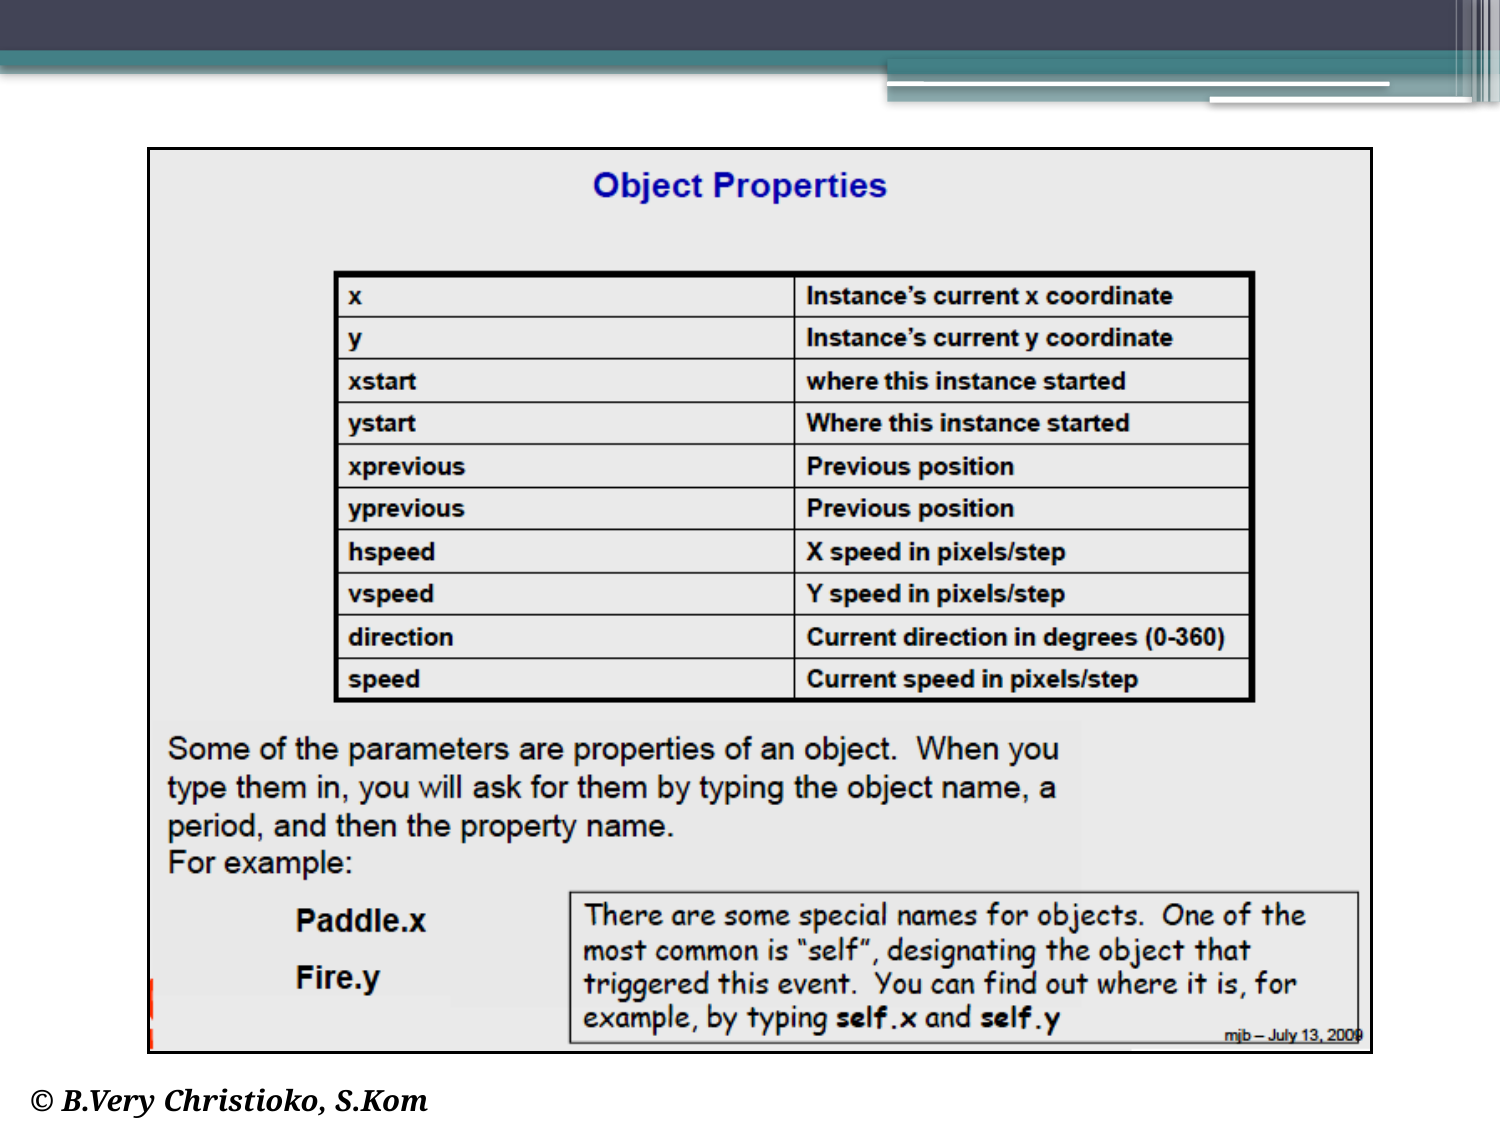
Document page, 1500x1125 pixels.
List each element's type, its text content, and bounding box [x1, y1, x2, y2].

picture [149, 149, 1371, 1052]
text_box © B.Very Christioko, S.Kom [15, 1074, 444, 1125]
